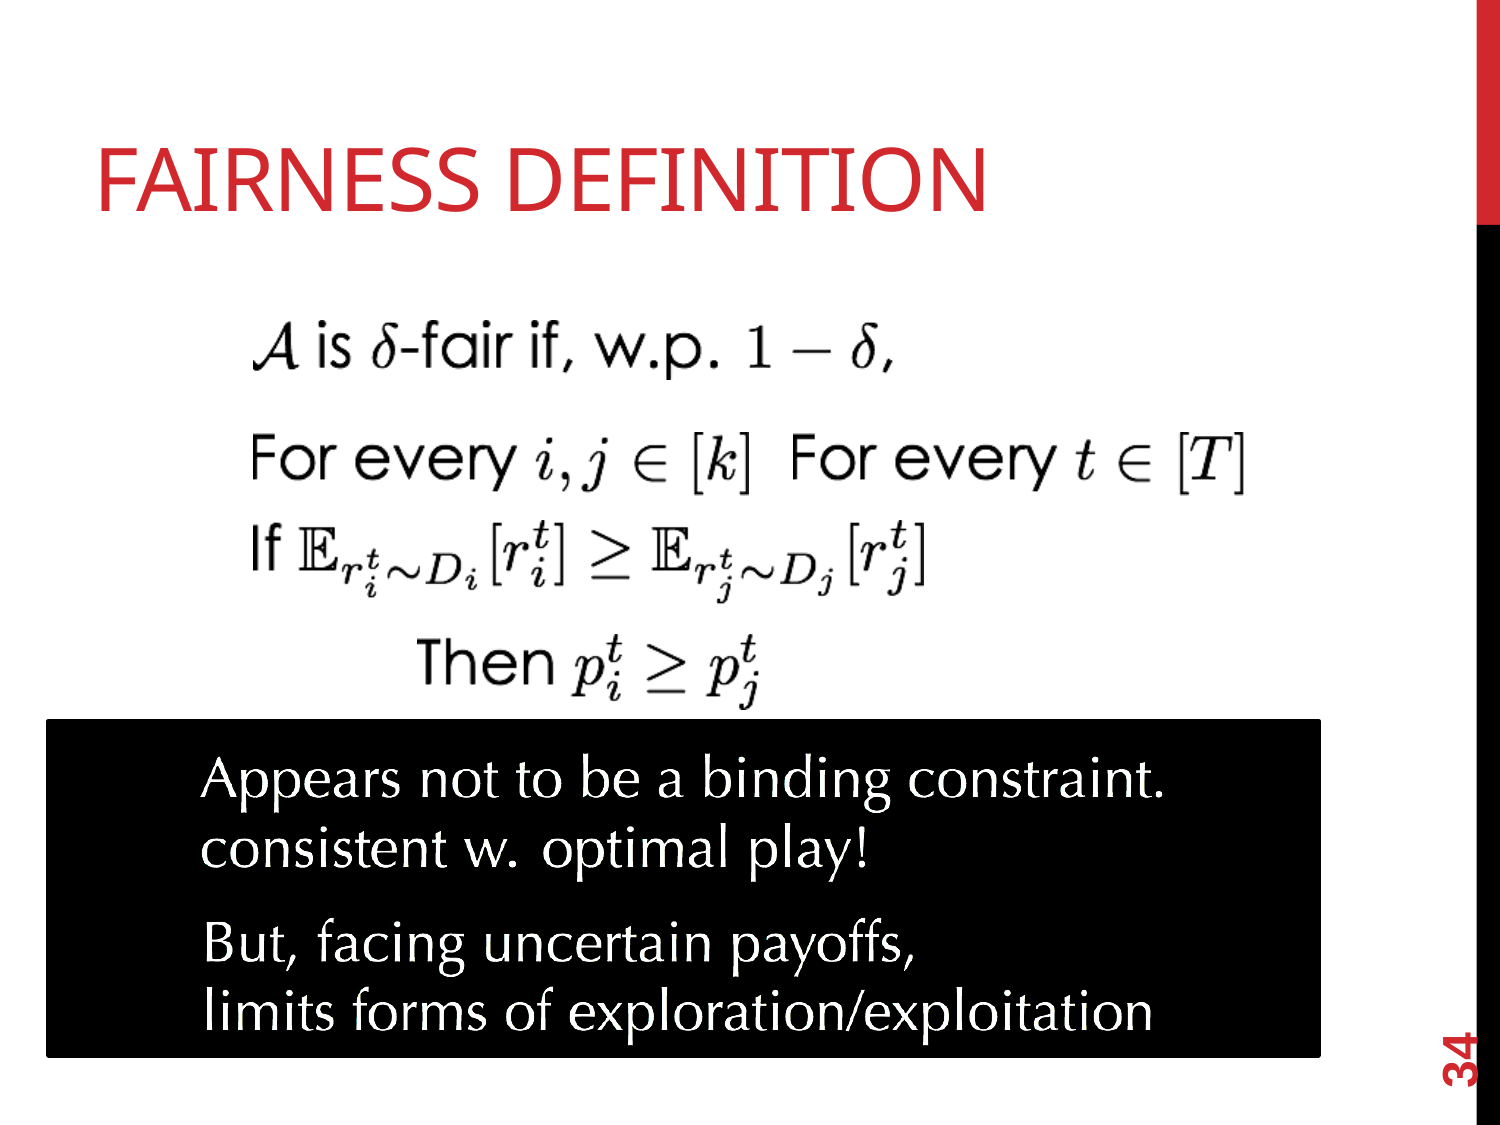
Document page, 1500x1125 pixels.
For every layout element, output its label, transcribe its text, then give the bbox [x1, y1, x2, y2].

picture [252, 520, 925, 605]
picture [416, 633, 761, 710]
text_box [46, 719, 1321, 1058]
picture [194, 744, 1165, 887]
slide_number 34 [1427, 887, 1488, 1104]
picture [202, 909, 1157, 1050]
picture [252, 432, 749, 497]
title Fairness Definition [78, 51, 1359, 301]
picture [793, 432, 1246, 497]
picture [252, 320, 894, 380]
